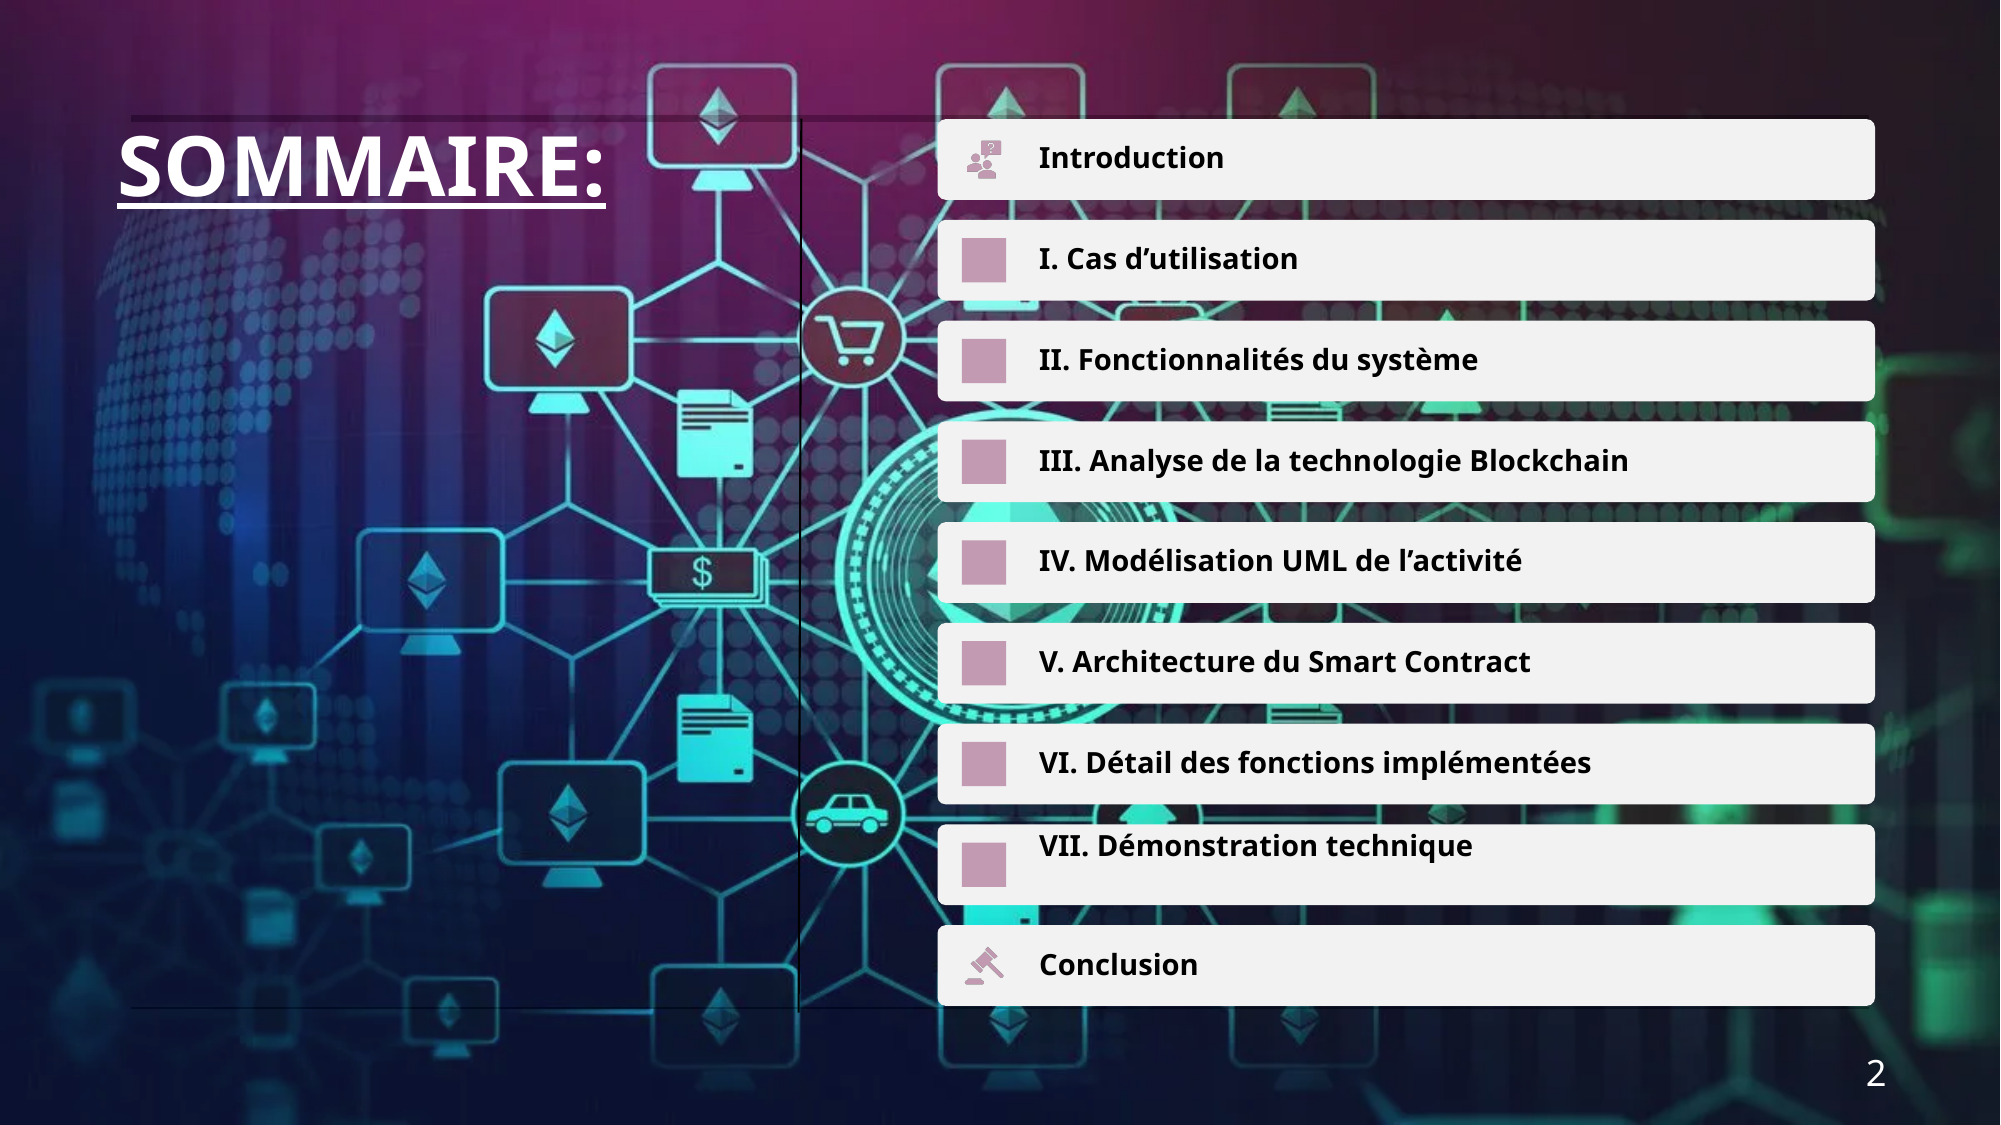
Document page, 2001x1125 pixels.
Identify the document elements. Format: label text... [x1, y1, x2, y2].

text_box [0, 0, 2000, 1125]
slide_number 2 [1791, 1042, 1902, 1103]
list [937, 118, 1875, 1007]
title SOMMAIRE: [102, 105, 697, 854]
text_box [798, 118, 802, 1013]
